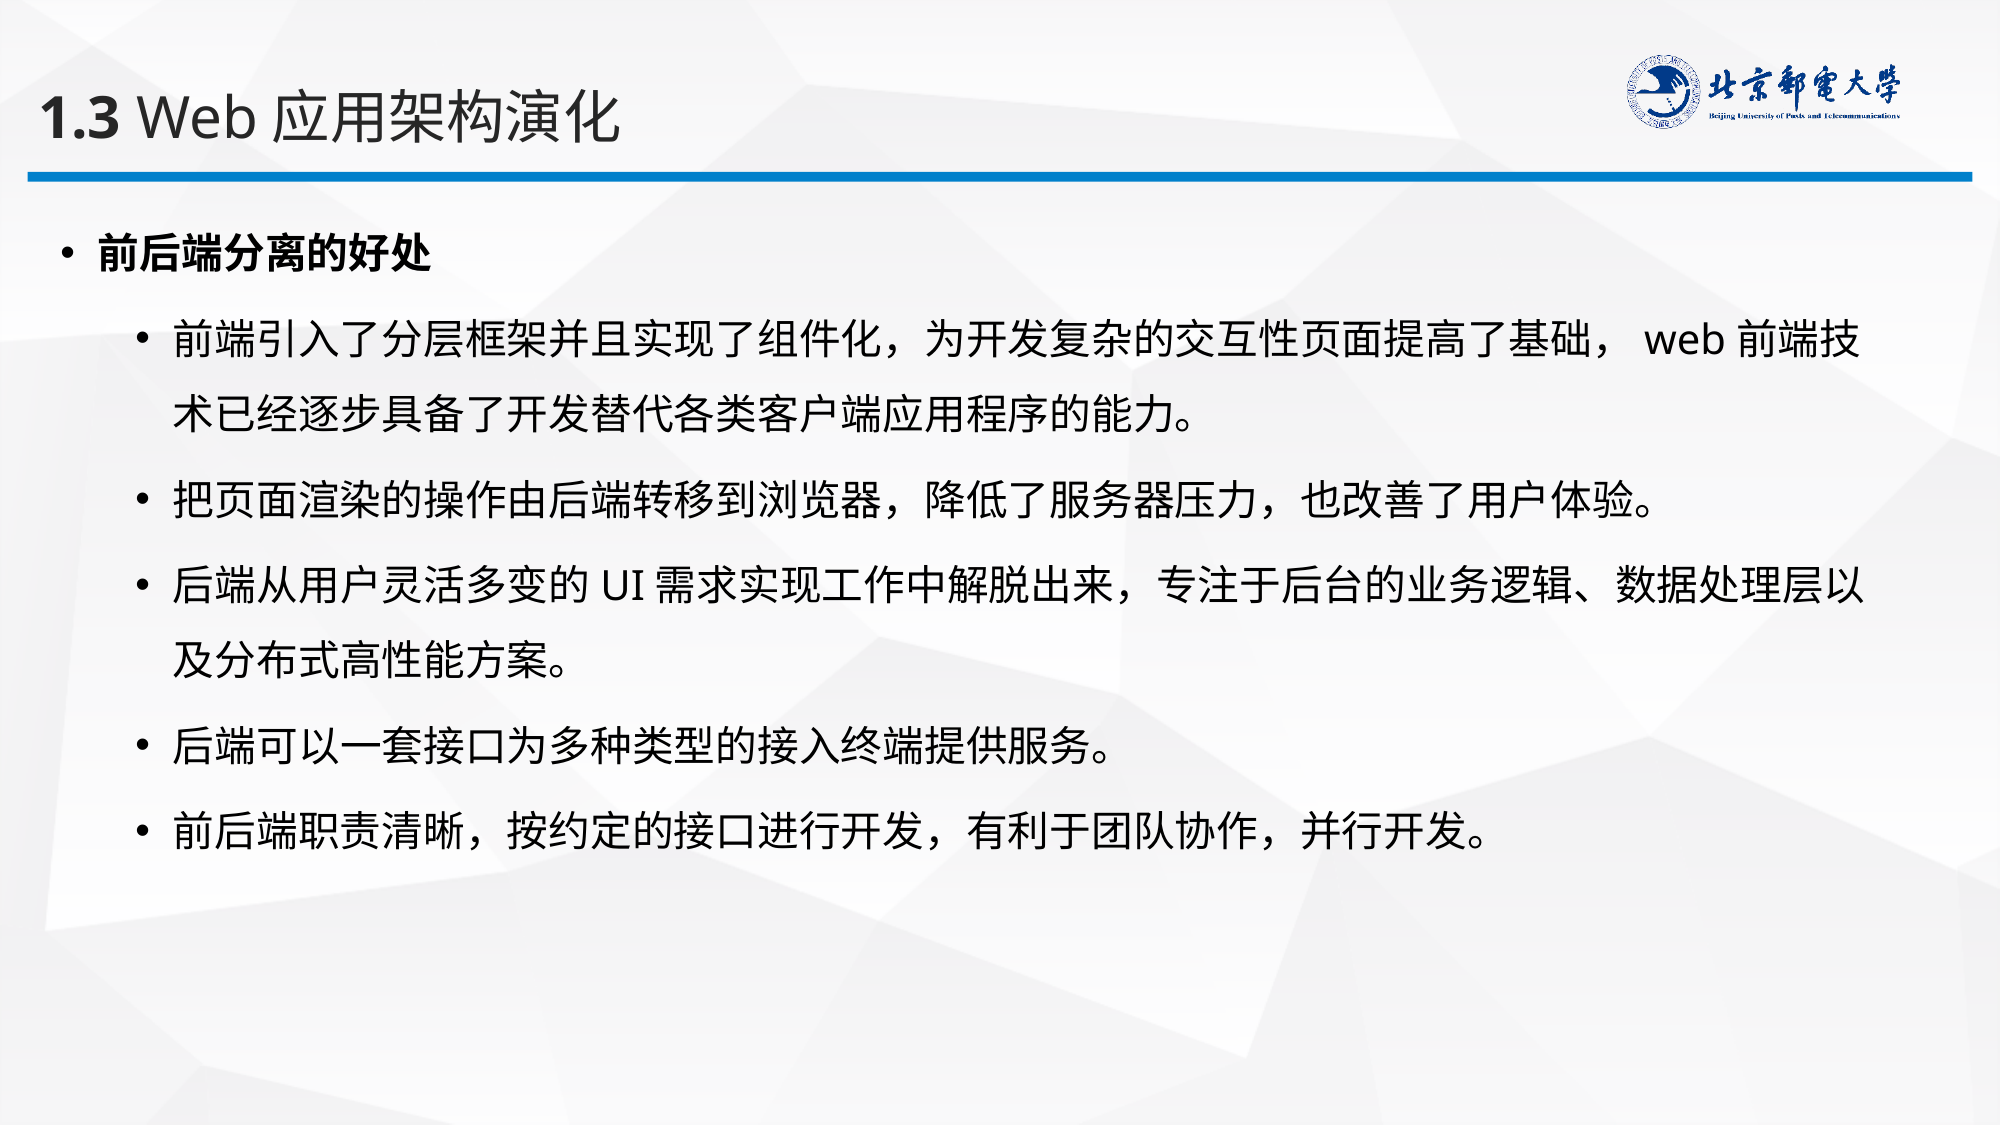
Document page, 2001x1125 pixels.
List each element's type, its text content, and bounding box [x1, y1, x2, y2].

text_box [26, 171, 1973, 183]
text_box 1.3 Web应用架构演化 [23, 73, 1083, 158]
text_box 前后端分离的好处 前端引入了分层框架并且实现了组件化，为开发复杂的交互性页面提高了基础，web前端技术已经逐步具备了开发替代各类客户端应用程序的能力。 把页面渲染的操作由后端转移到浏览器，降低了服务器压力，也改善了用户体验。 后端从用户灵活多变的UI需求实现工作中解脱出来，专注于后台的业务逻辑、数据处理层以及分布式高性能方案。 后端可以一套接口为多种类型的接入终端提供服务。 前后端职责清晰，按约定的接口进行开发，有利于团队协作，并行开发。 [45, 194, 1892, 1011]
picture [0, 0, 2000, 1125]
